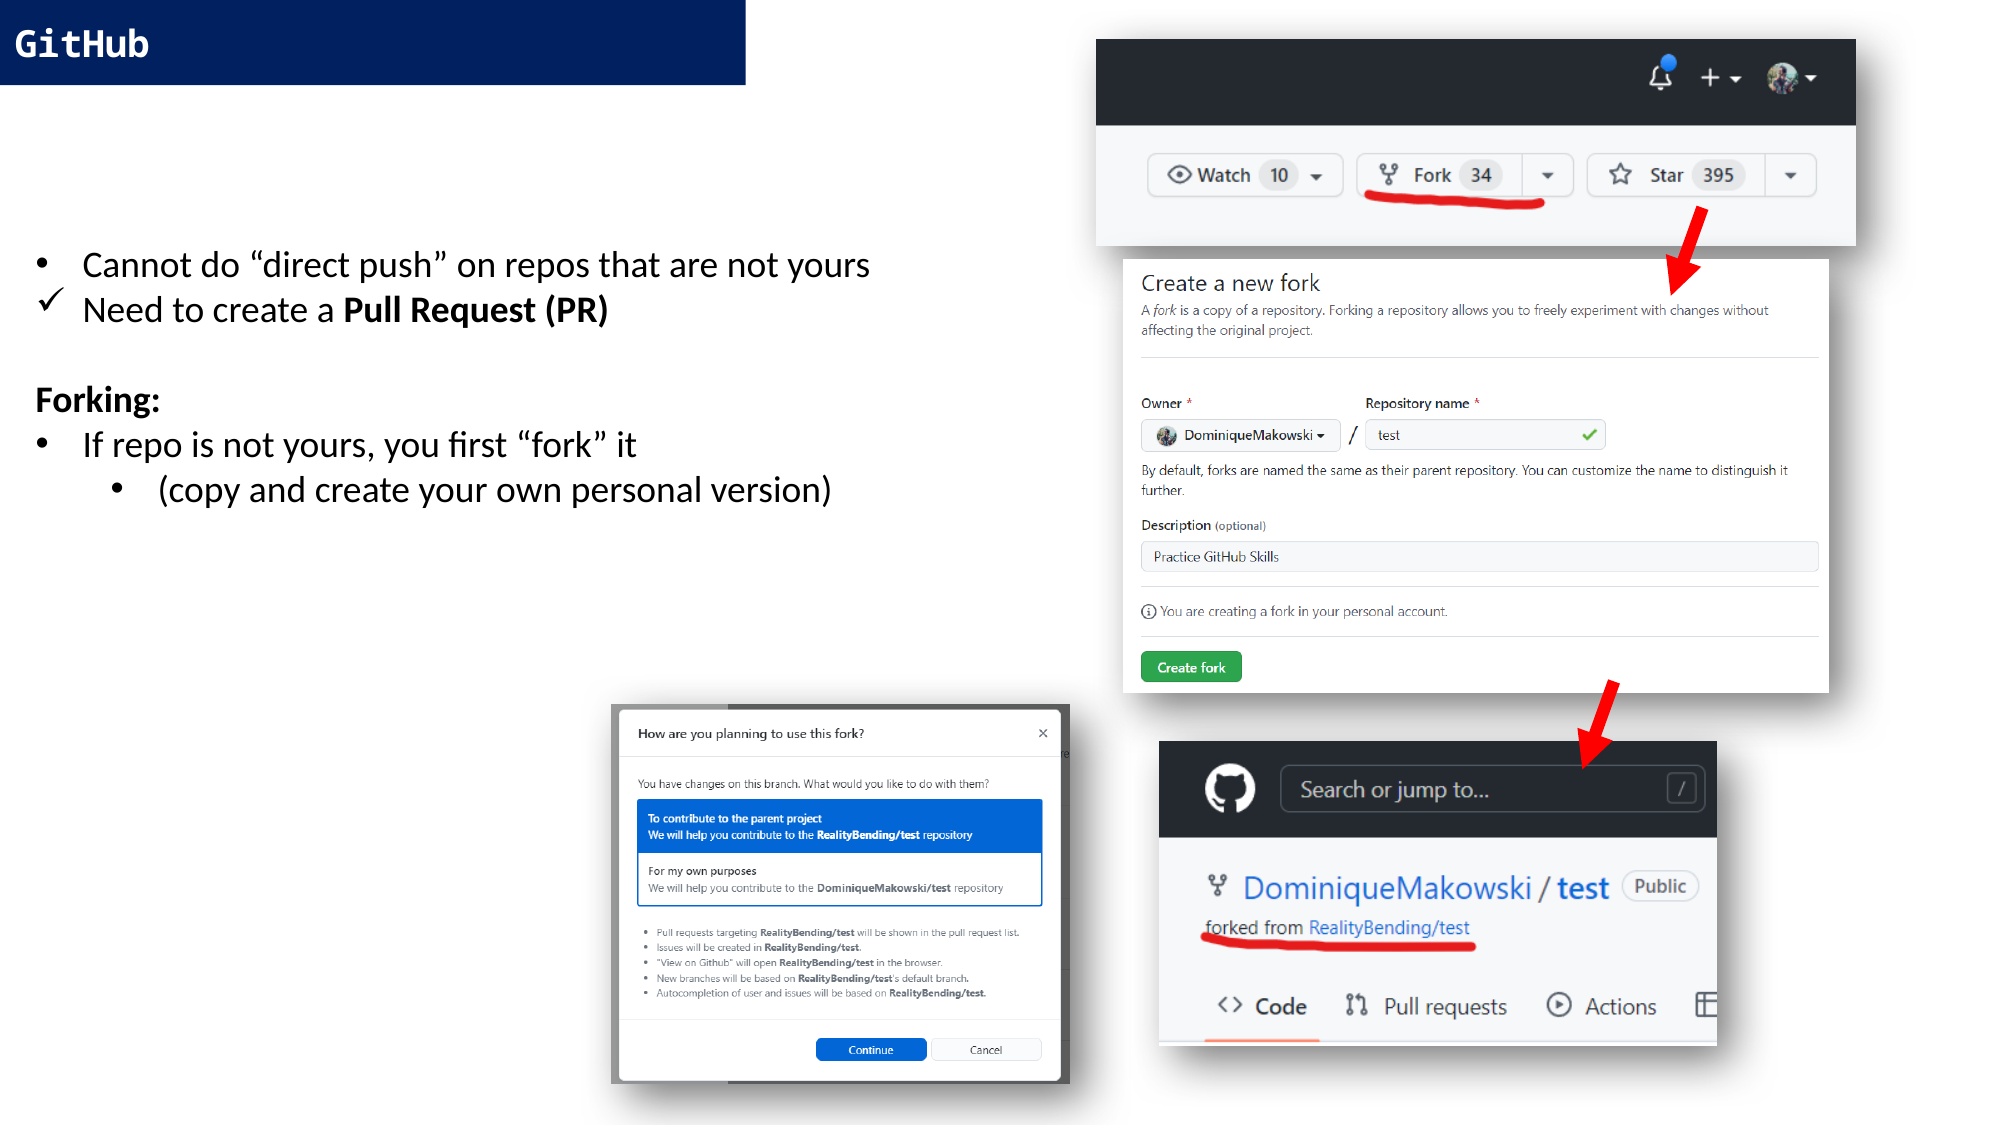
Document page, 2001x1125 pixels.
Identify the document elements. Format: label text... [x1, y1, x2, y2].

picture [1123, 259, 1829, 693]
picture [611, 704, 1070, 1084]
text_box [1670, 207, 1703, 296]
text_box GitHub [0, 0, 746, 86]
picture [1096, 39, 1856, 246]
text_box Cannot do “direct push” on repos that are not yours Need to create a Pull Request (PR) Forking: If repo is not yours, you first “fork” it (copy and create your own personal version) [20, 57, 1106, 693]
picture [1159, 741, 1717, 1046]
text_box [1582, 681, 1614, 770]
